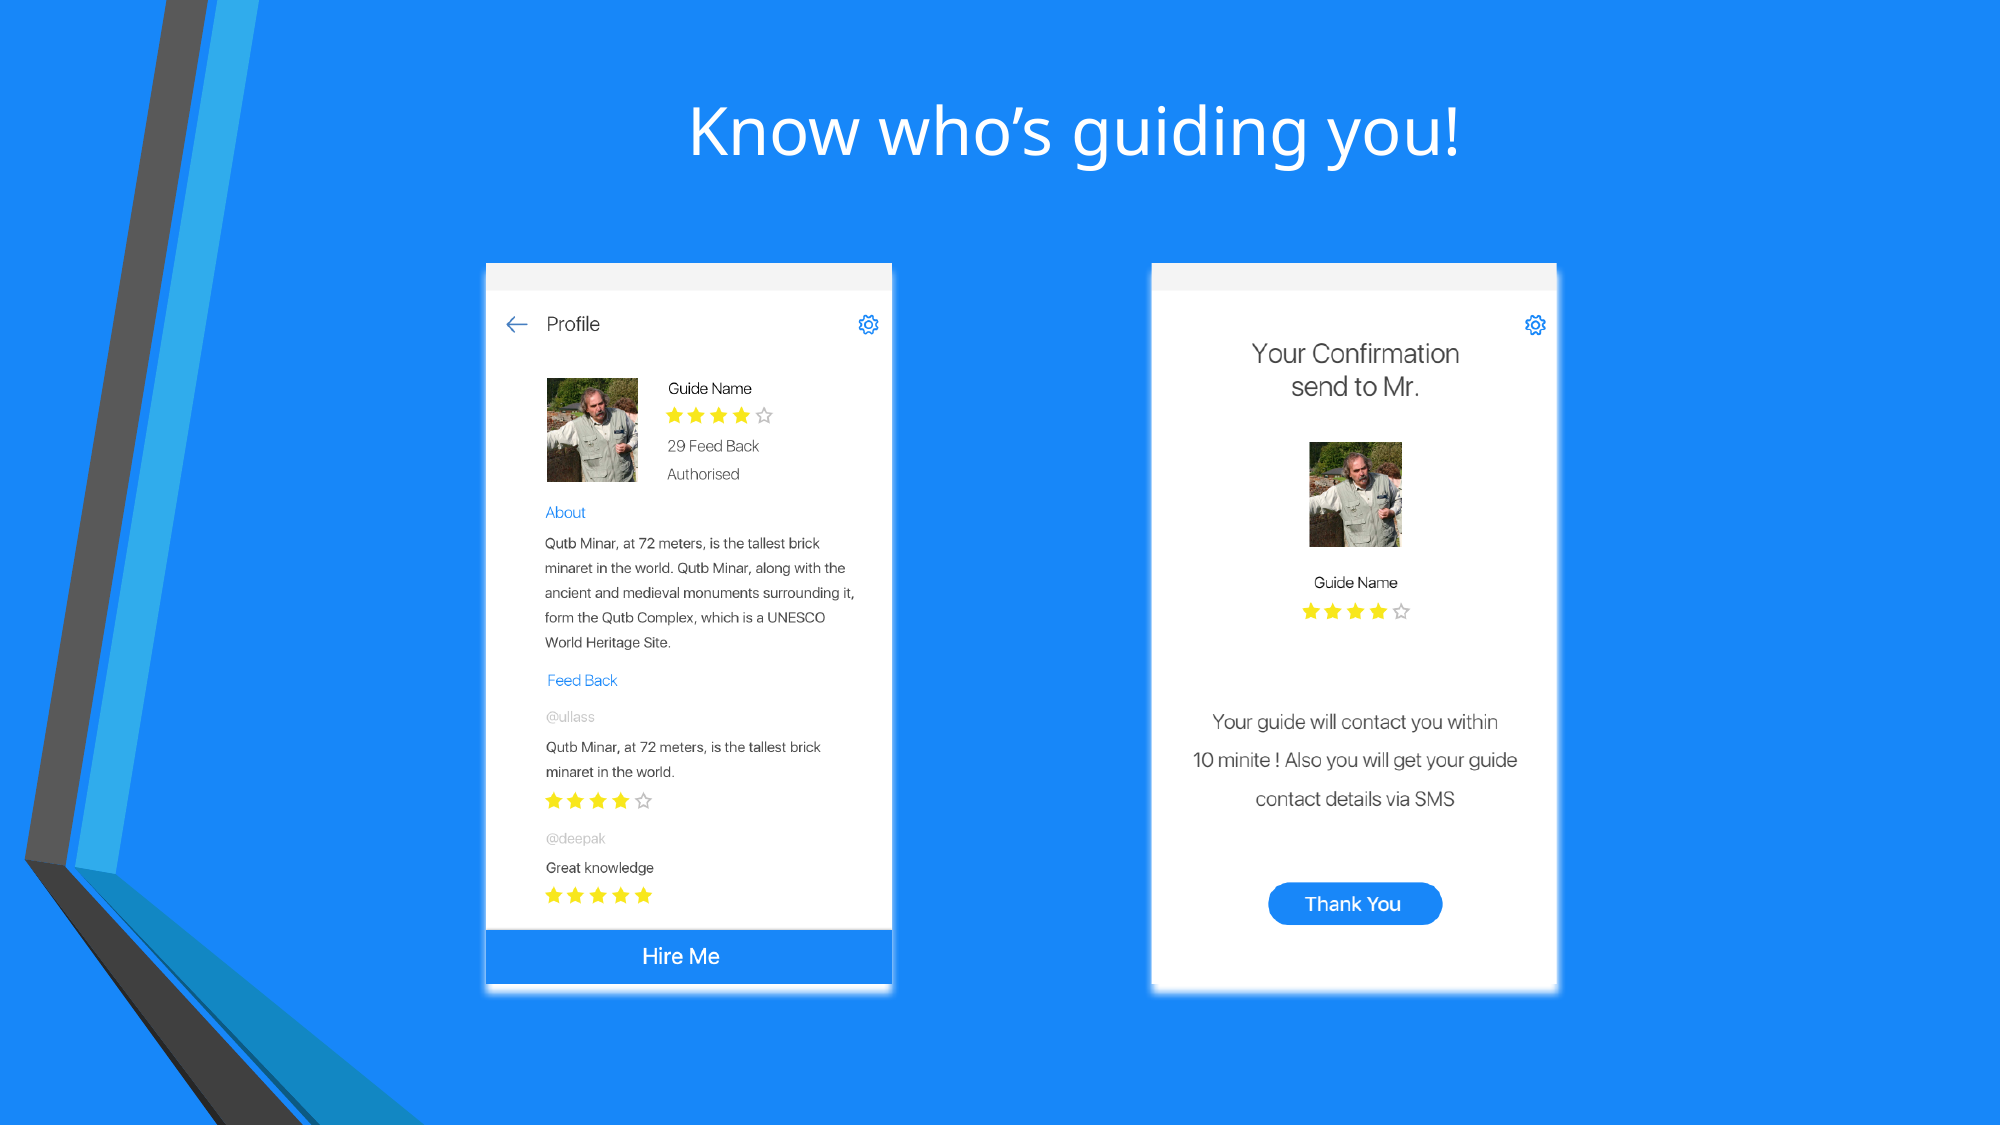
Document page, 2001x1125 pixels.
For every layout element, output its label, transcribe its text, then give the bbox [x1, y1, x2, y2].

title Know who’s guiding you! [287, 59, 1863, 197]
picture [485, 263, 892, 984]
picture [1151, 263, 1557, 984]
